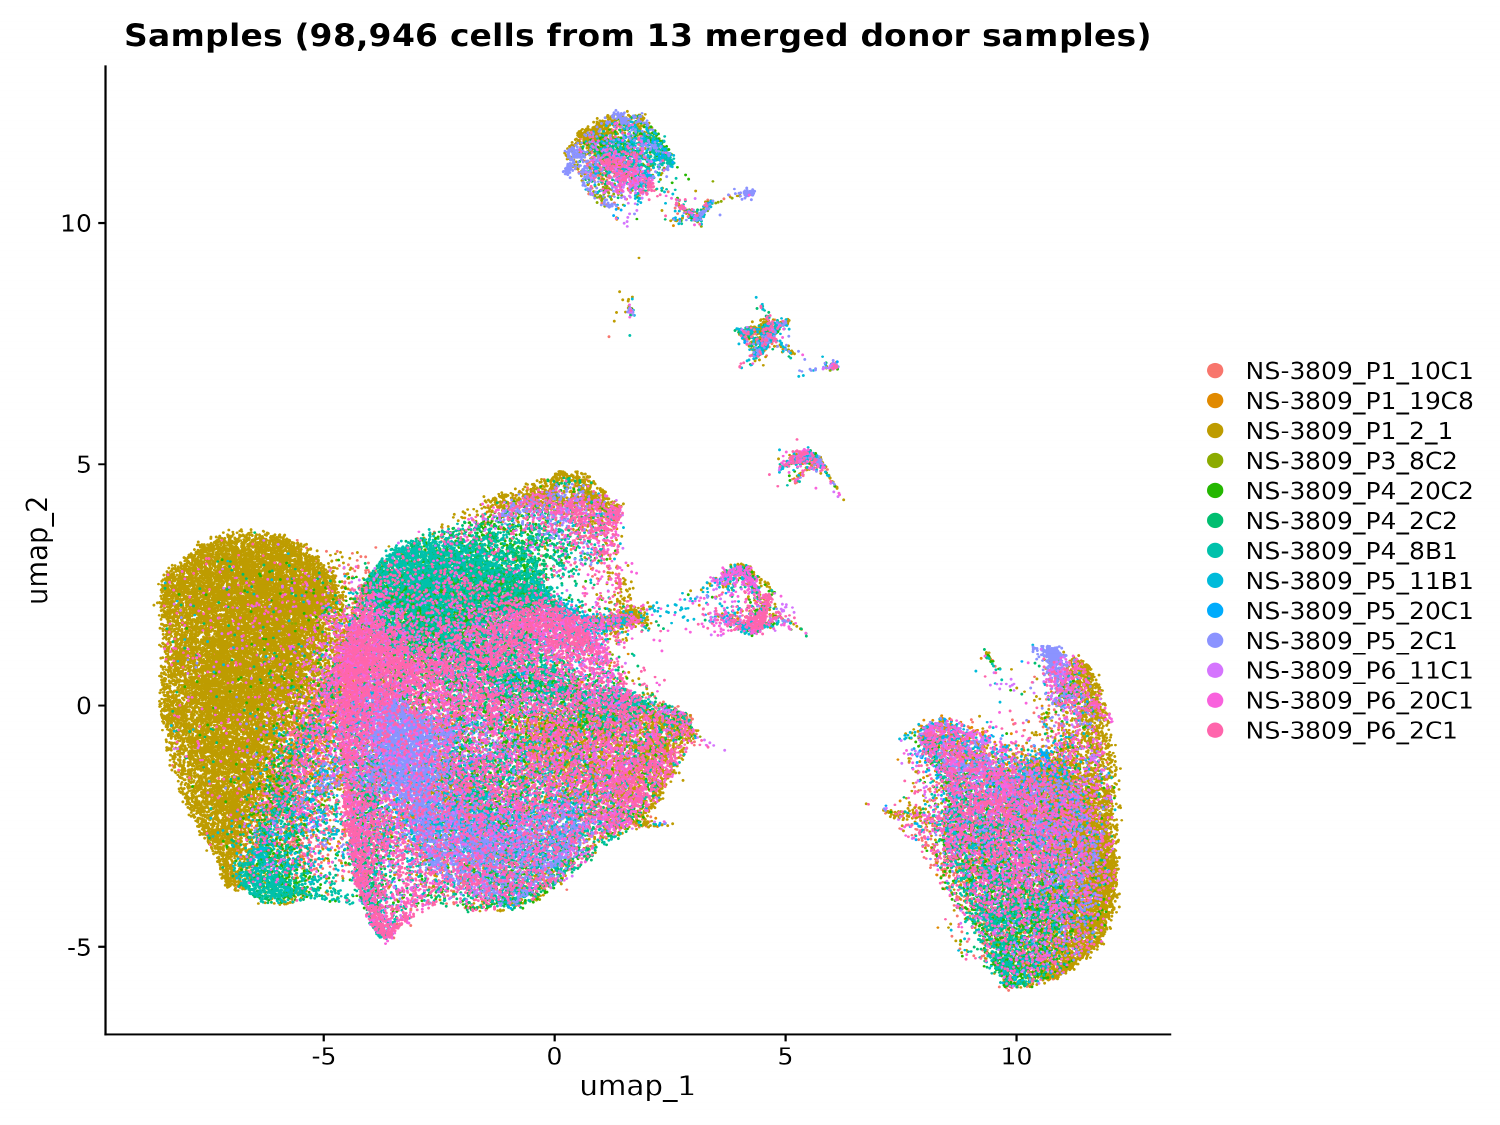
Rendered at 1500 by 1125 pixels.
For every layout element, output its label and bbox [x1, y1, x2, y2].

list [0, 0, 1500, 1125]
